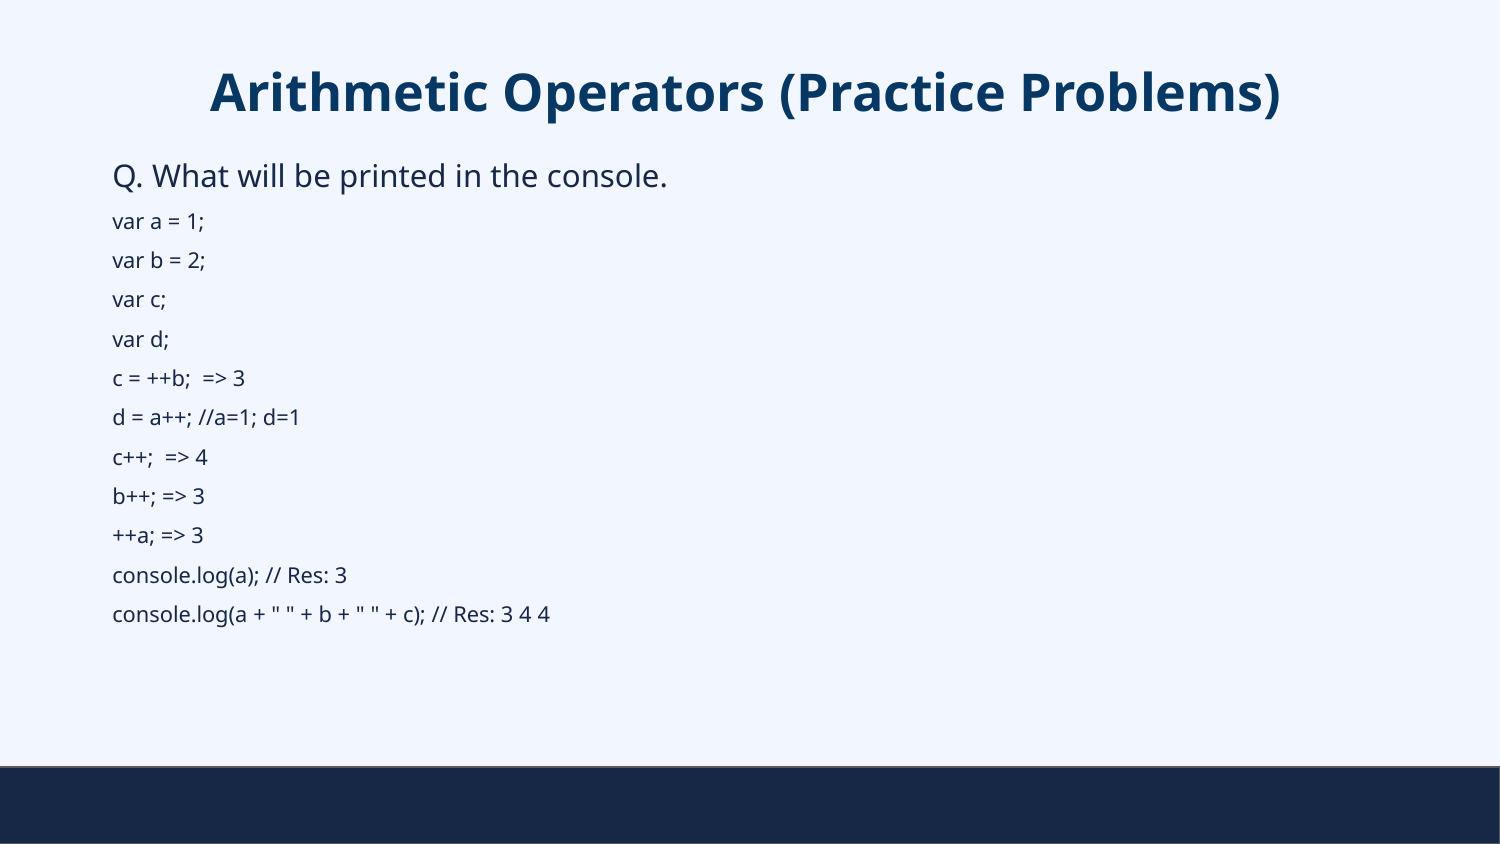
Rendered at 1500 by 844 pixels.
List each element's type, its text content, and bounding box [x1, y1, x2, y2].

title Arithmetic Operators (Practice Problems) [29, 35, 1462, 148]
text_box Q. What will be printed in the console. var a = 1; var b = 2; var c; var d; c = ++b; => 3 d = a++; //a=1; d=1 c++; => 4 b++; => 3 ++a; => 3 console.log(a); // Res: 3 console.log(a + " " + b + " " + c); // Res: 3 4 4 [97, 122, 1397, 686]
text_box [0, 767, 1500, 844]
